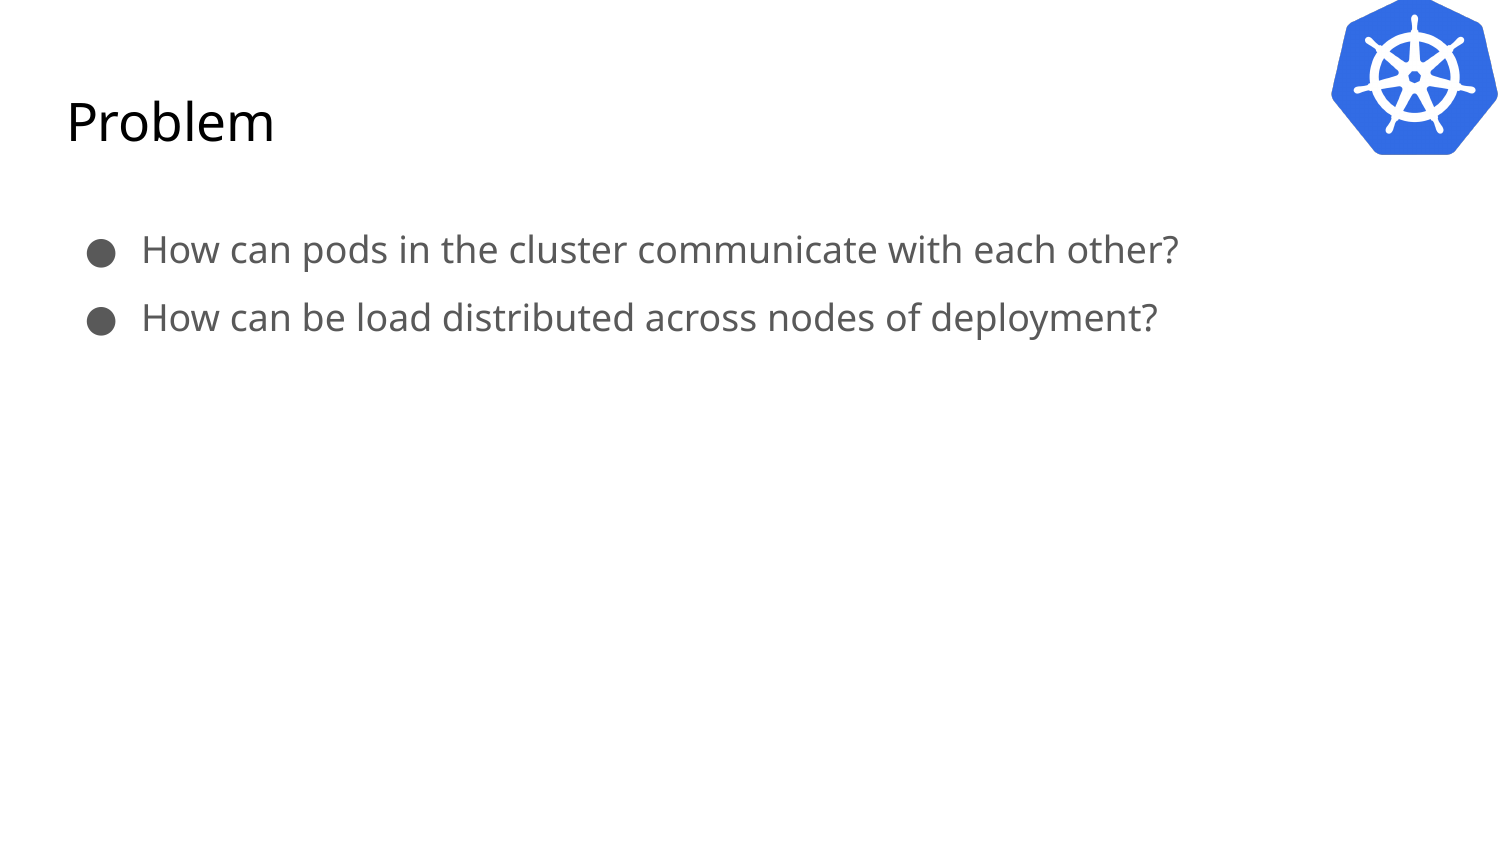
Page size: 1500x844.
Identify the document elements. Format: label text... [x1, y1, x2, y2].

title Problem [51, 72, 1449, 167]
picture [1329, 0, 1500, 157]
list How can pods in the cluster communicate with each other? How can be load distributed across nodes of deployment? [51, 189, 1449, 750]
